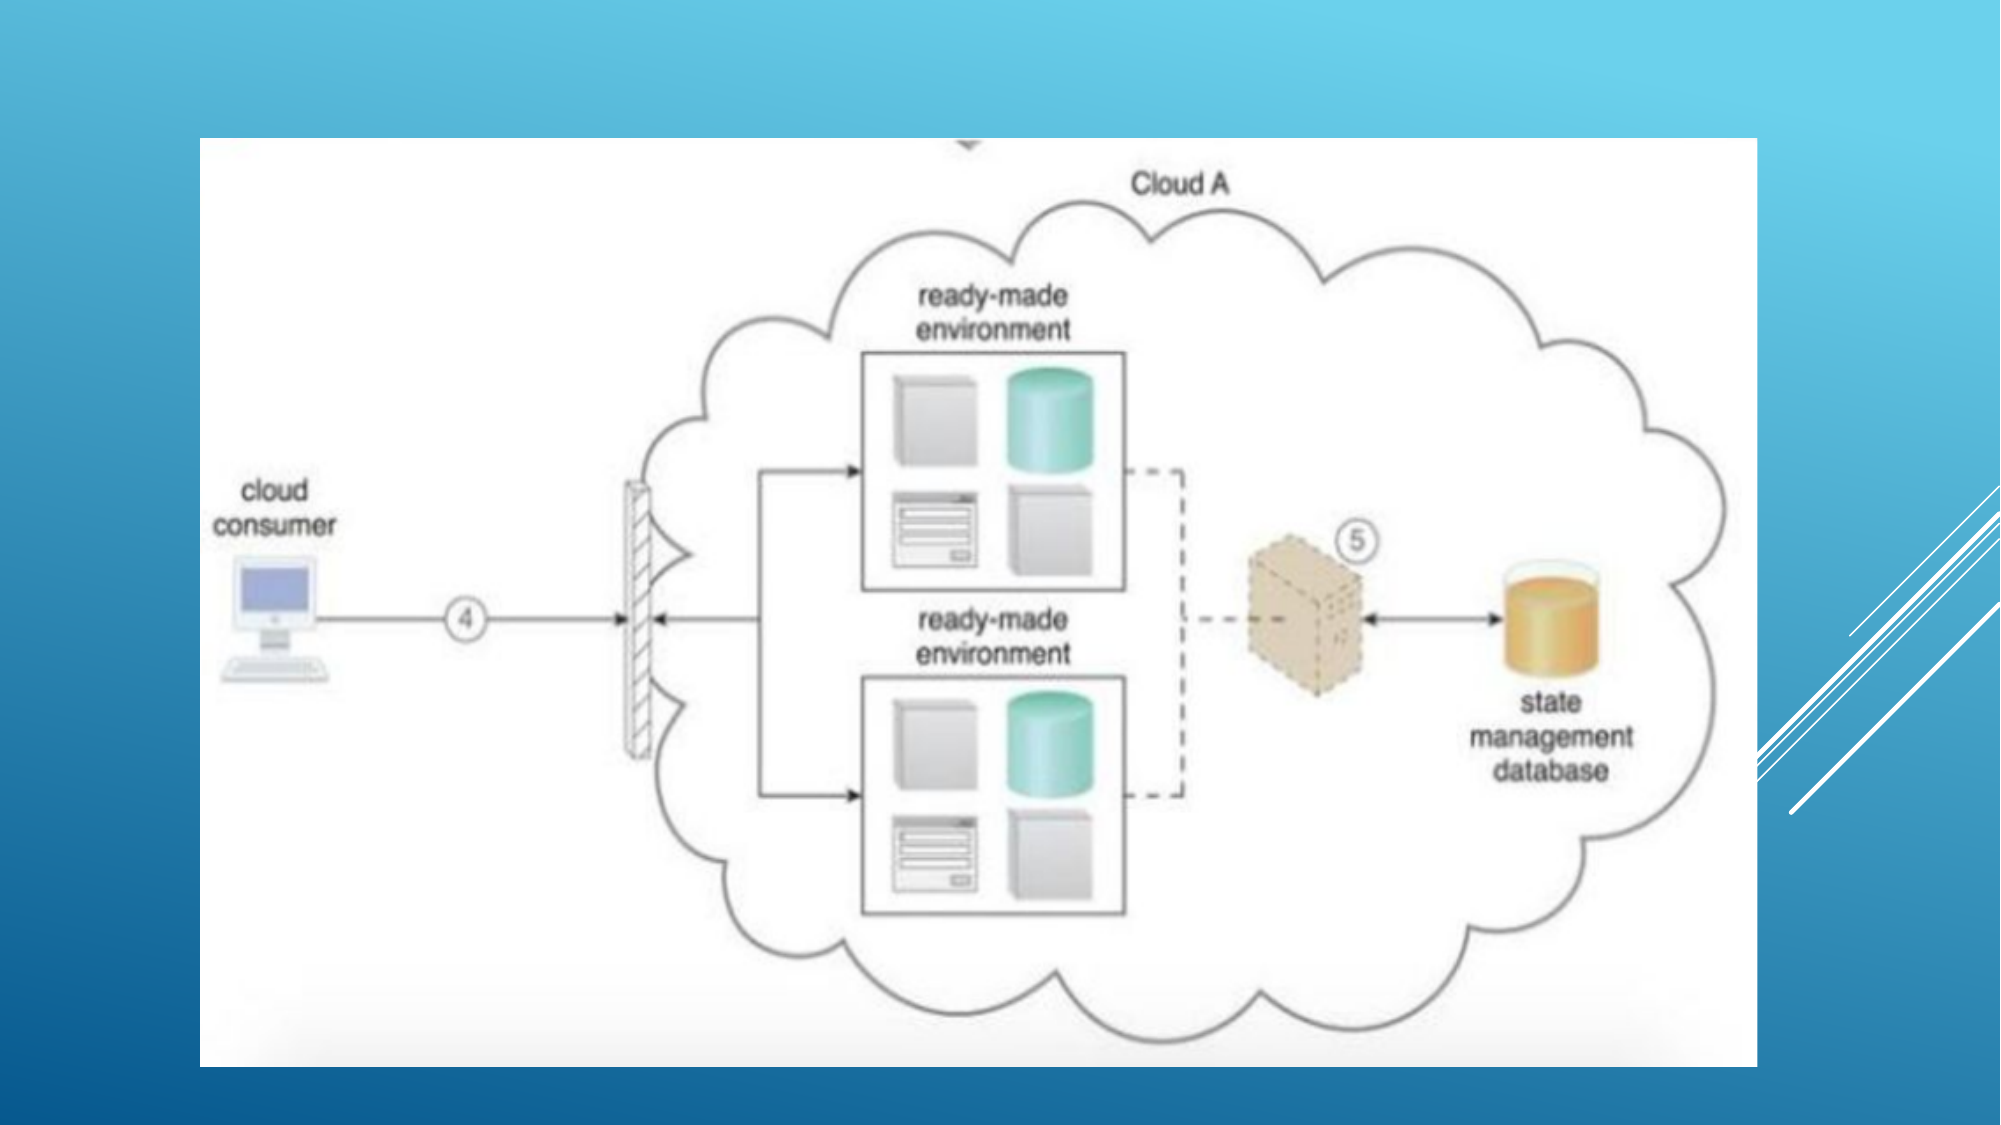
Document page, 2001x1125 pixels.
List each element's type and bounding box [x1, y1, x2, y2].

picture [199, 138, 1758, 1067]
